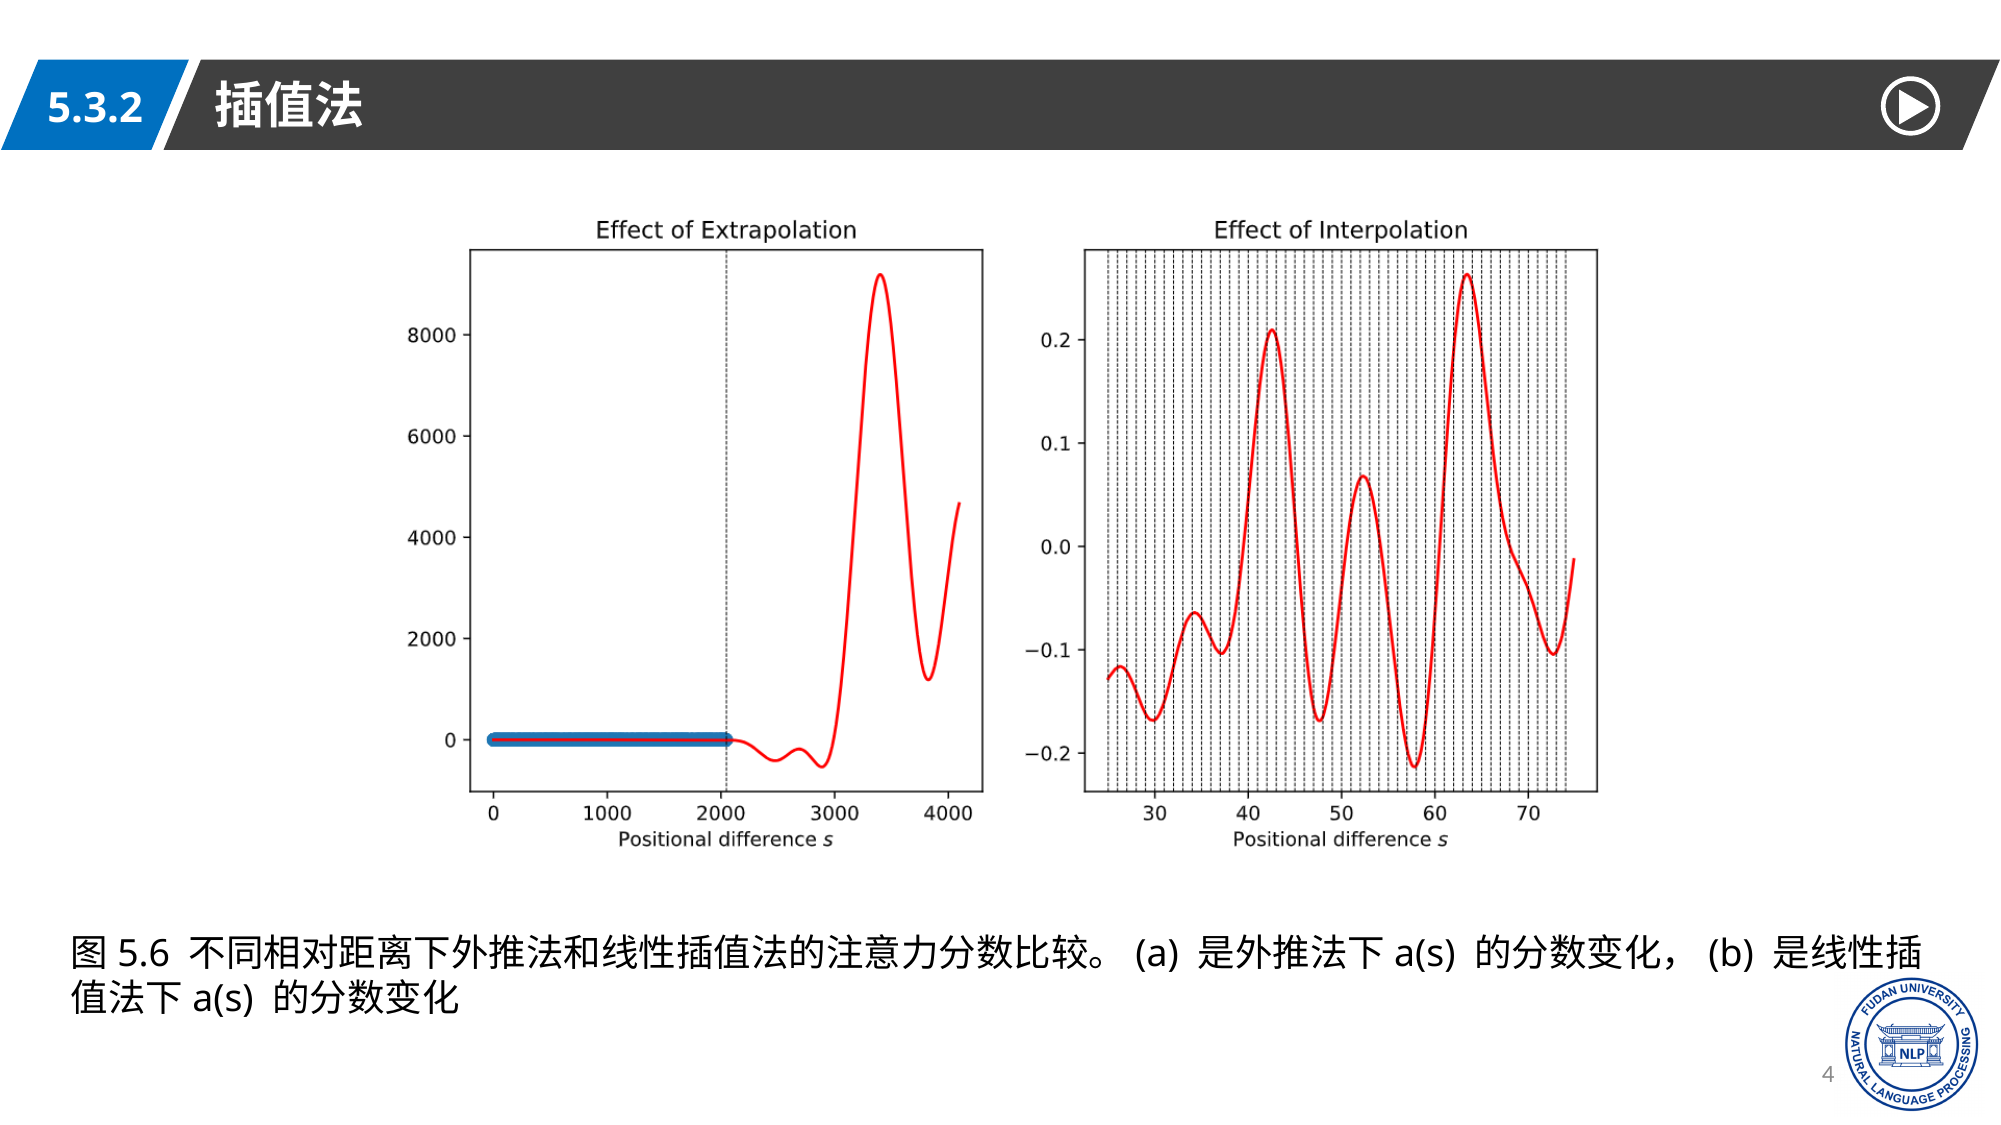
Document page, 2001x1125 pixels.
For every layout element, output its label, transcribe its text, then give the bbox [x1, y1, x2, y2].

text_box 5.3.2 [26, 73, 164, 138]
text_box [32, 59, 189, 120]
text_box 图5.6 不同相对距离下外推法和线性插值法的注意力分数比较。(a) 是外推法下a(s) 的分数变化，(b) 是线性插值法下a(s) 的分数变化 [55, 921, 1960, 1027]
text_box [163, 59, 2000, 150]
picture [387, 197, 1628, 875]
text_box 插值法 [199, 66, 380, 142]
slide_number 49 [1412, 1042, 1863, 1103]
picture [1834, 972, 1985, 1117]
text_box [1, 89, 157, 150]
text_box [1883, 78, 1939, 134]
